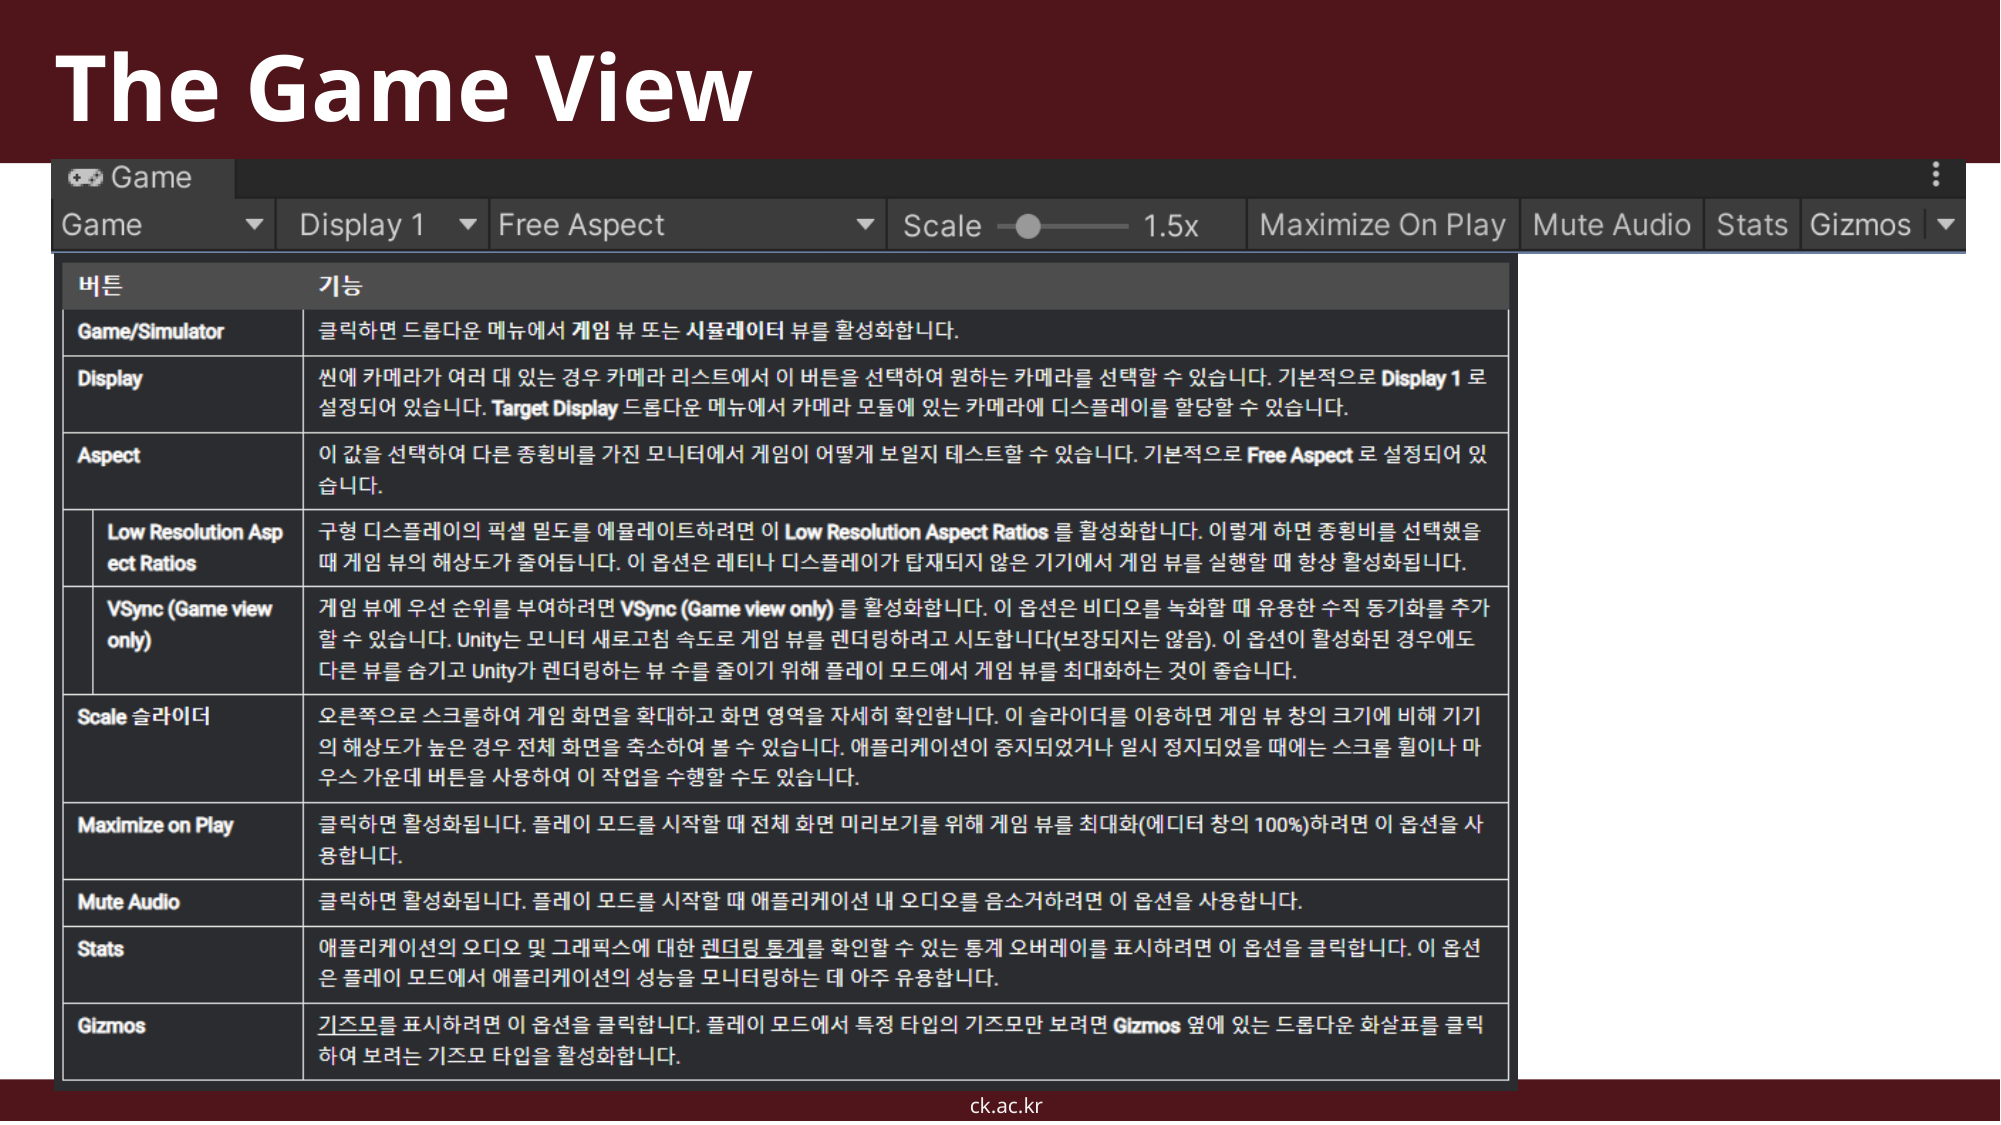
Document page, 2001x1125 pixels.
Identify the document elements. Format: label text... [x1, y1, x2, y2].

footer ck.ac.kr [949, 1091, 1064, 1125]
picture [51, 159, 1966, 1091]
title The Game View [39, 34, 1978, 149]
